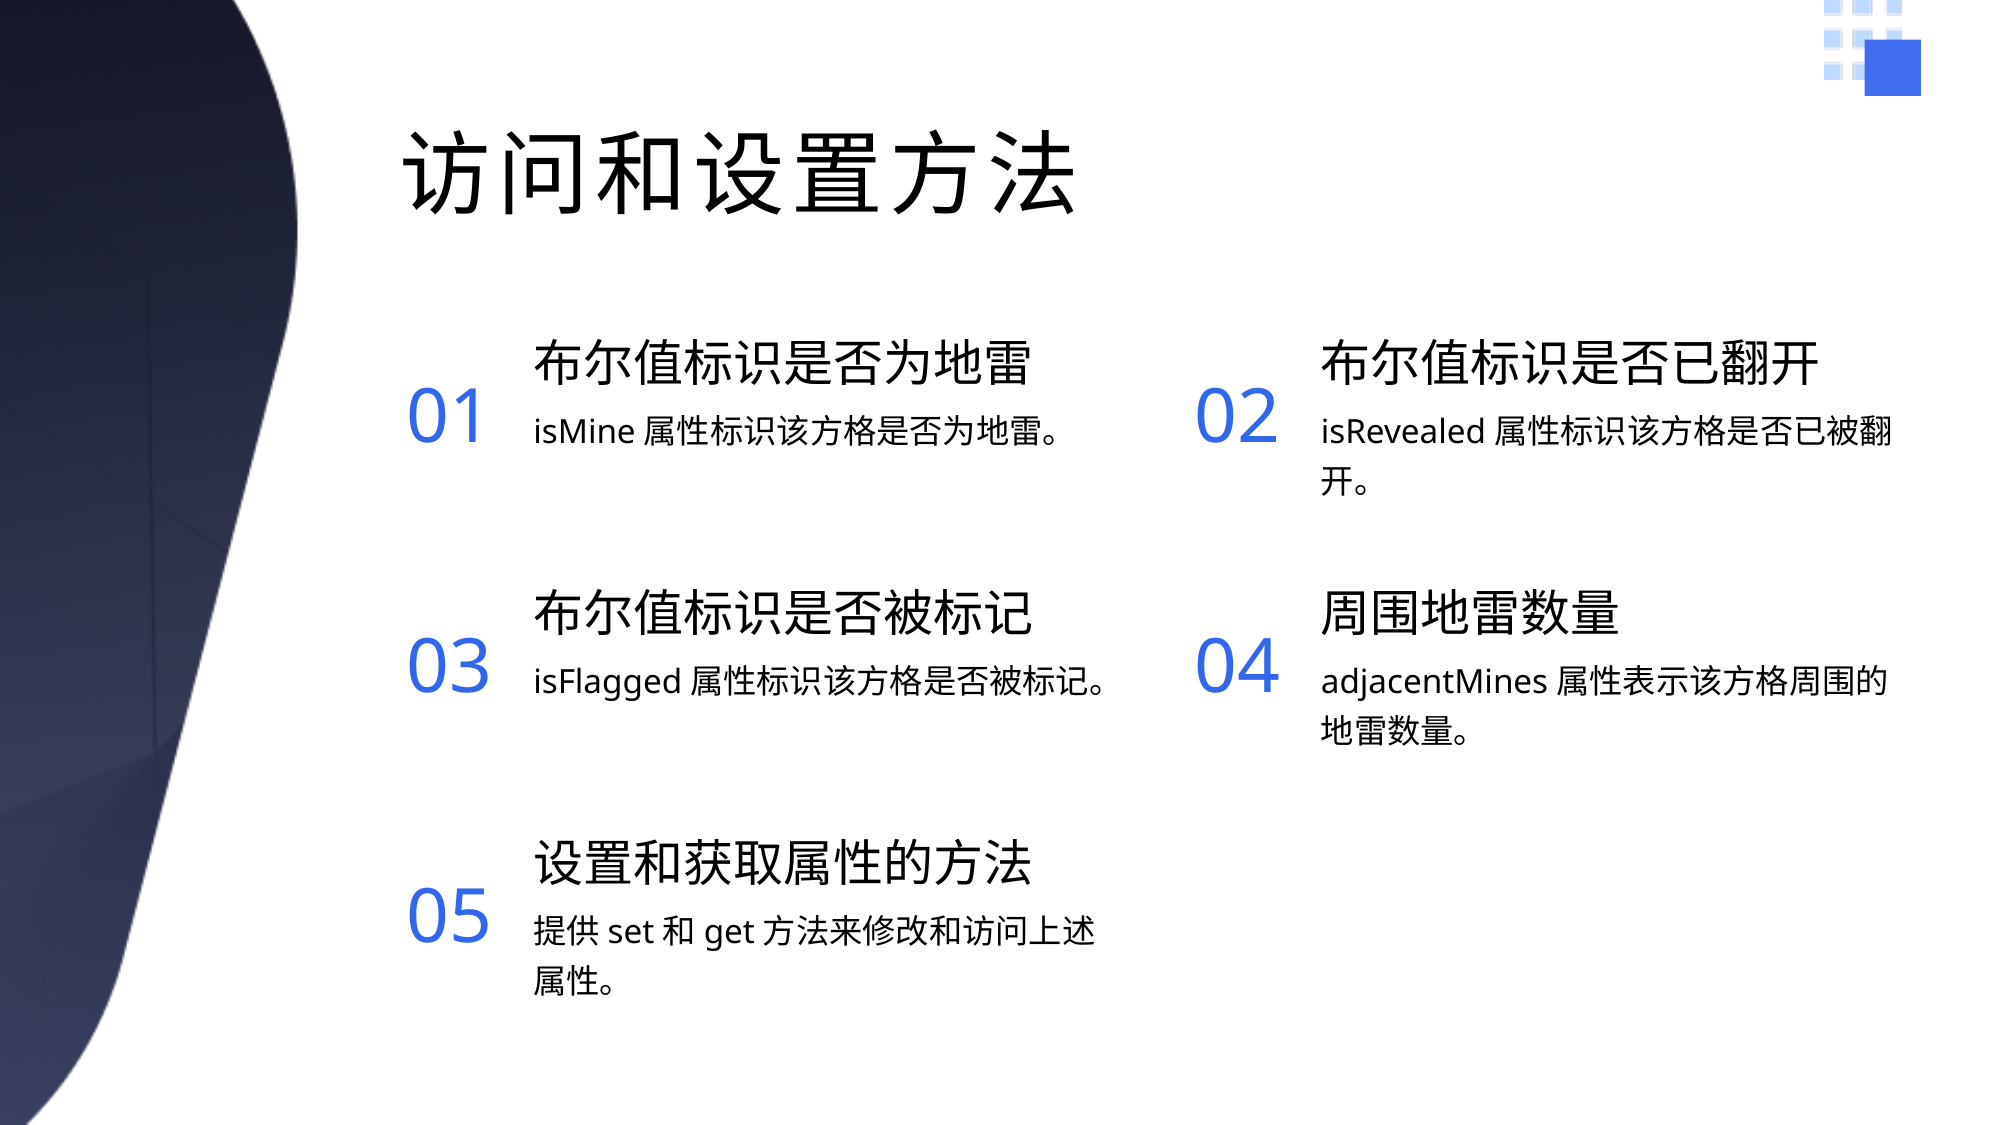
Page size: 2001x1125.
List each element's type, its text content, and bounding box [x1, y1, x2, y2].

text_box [395, 324, 1913, 1001]
text_box [1864, 39, 1922, 97]
picture [1824, 0, 1903, 80]
title 访问和设置方法 [399, 99, 1923, 225]
picture [0, 0, 301, 1125]
